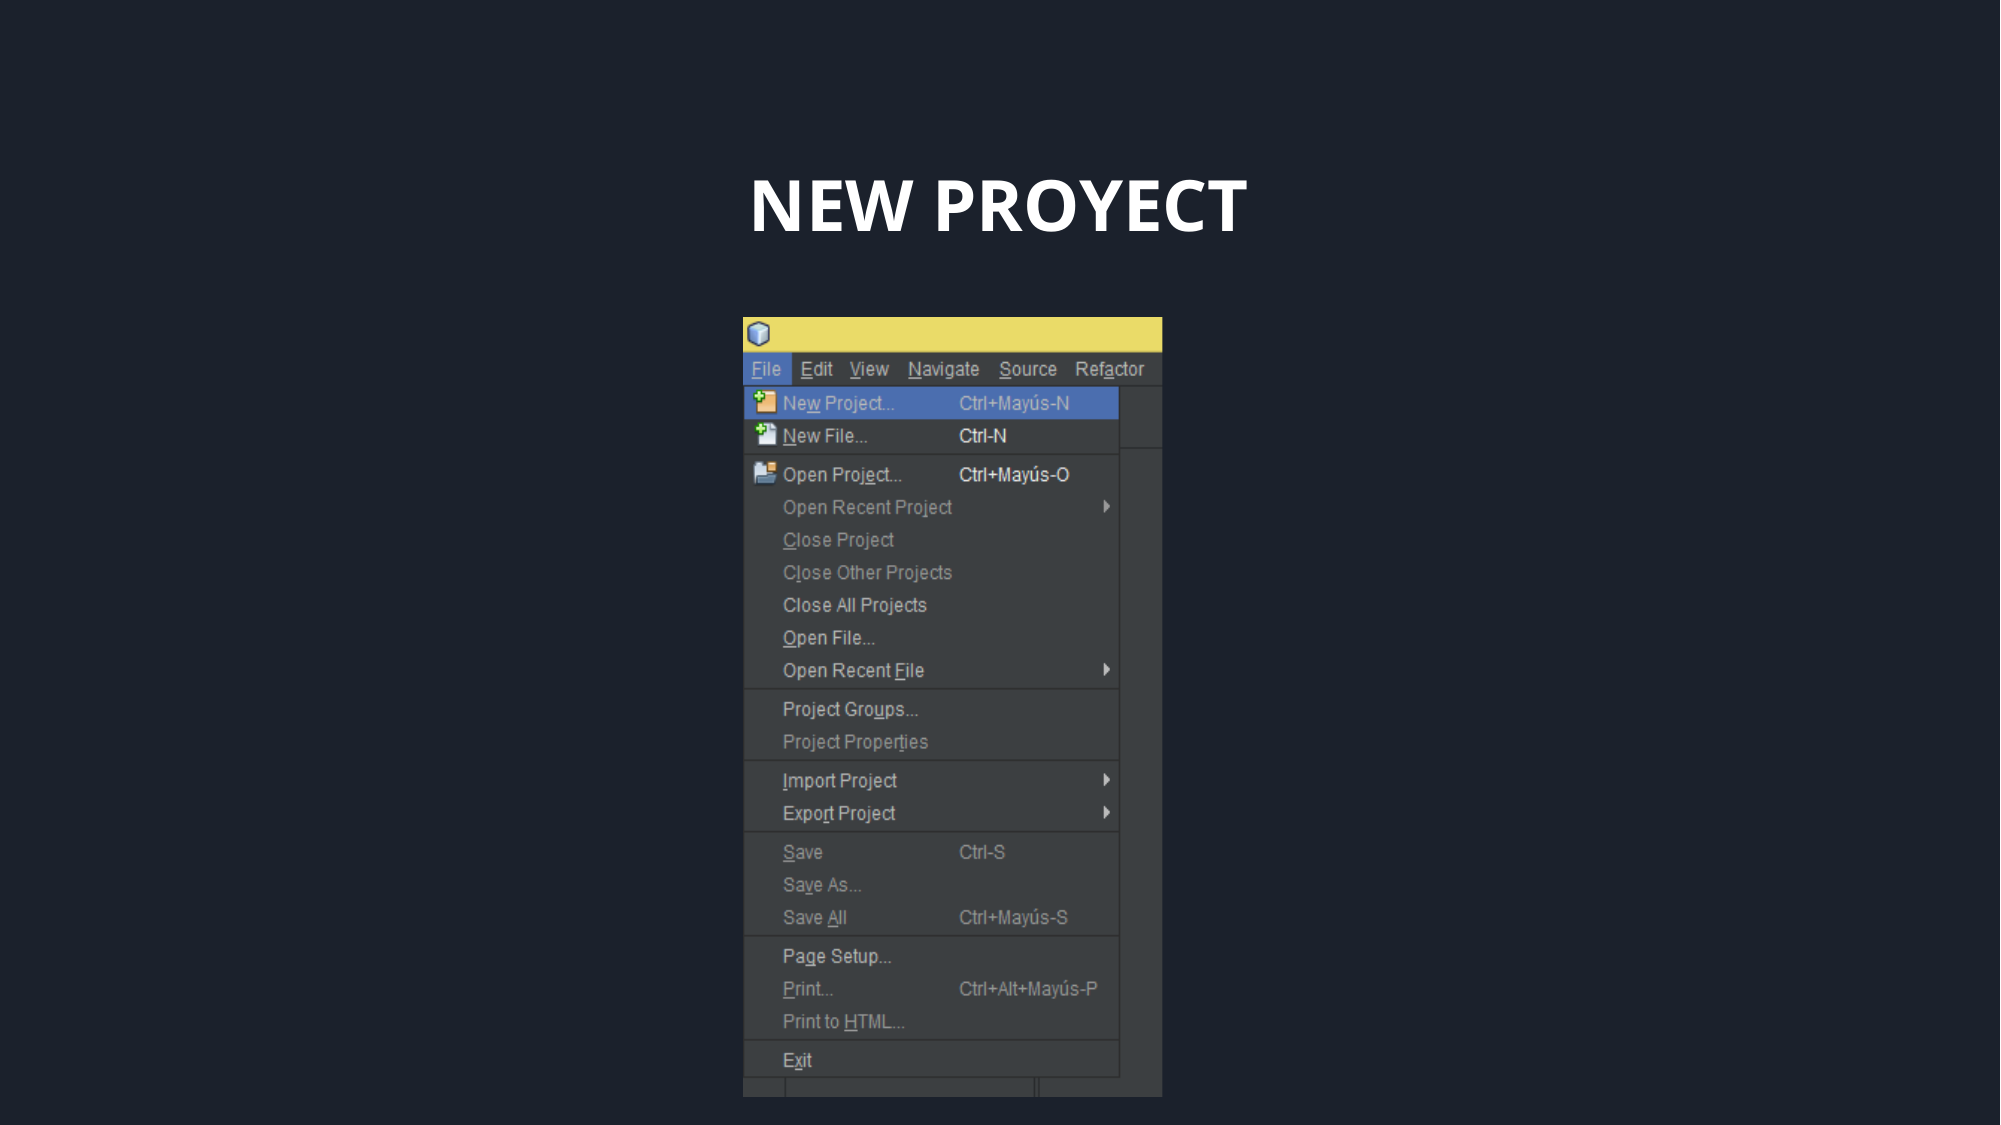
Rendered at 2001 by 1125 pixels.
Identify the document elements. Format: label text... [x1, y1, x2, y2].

title NEW PROYECT [149, 99, 1849, 318]
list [742, 317, 1163, 1097]
